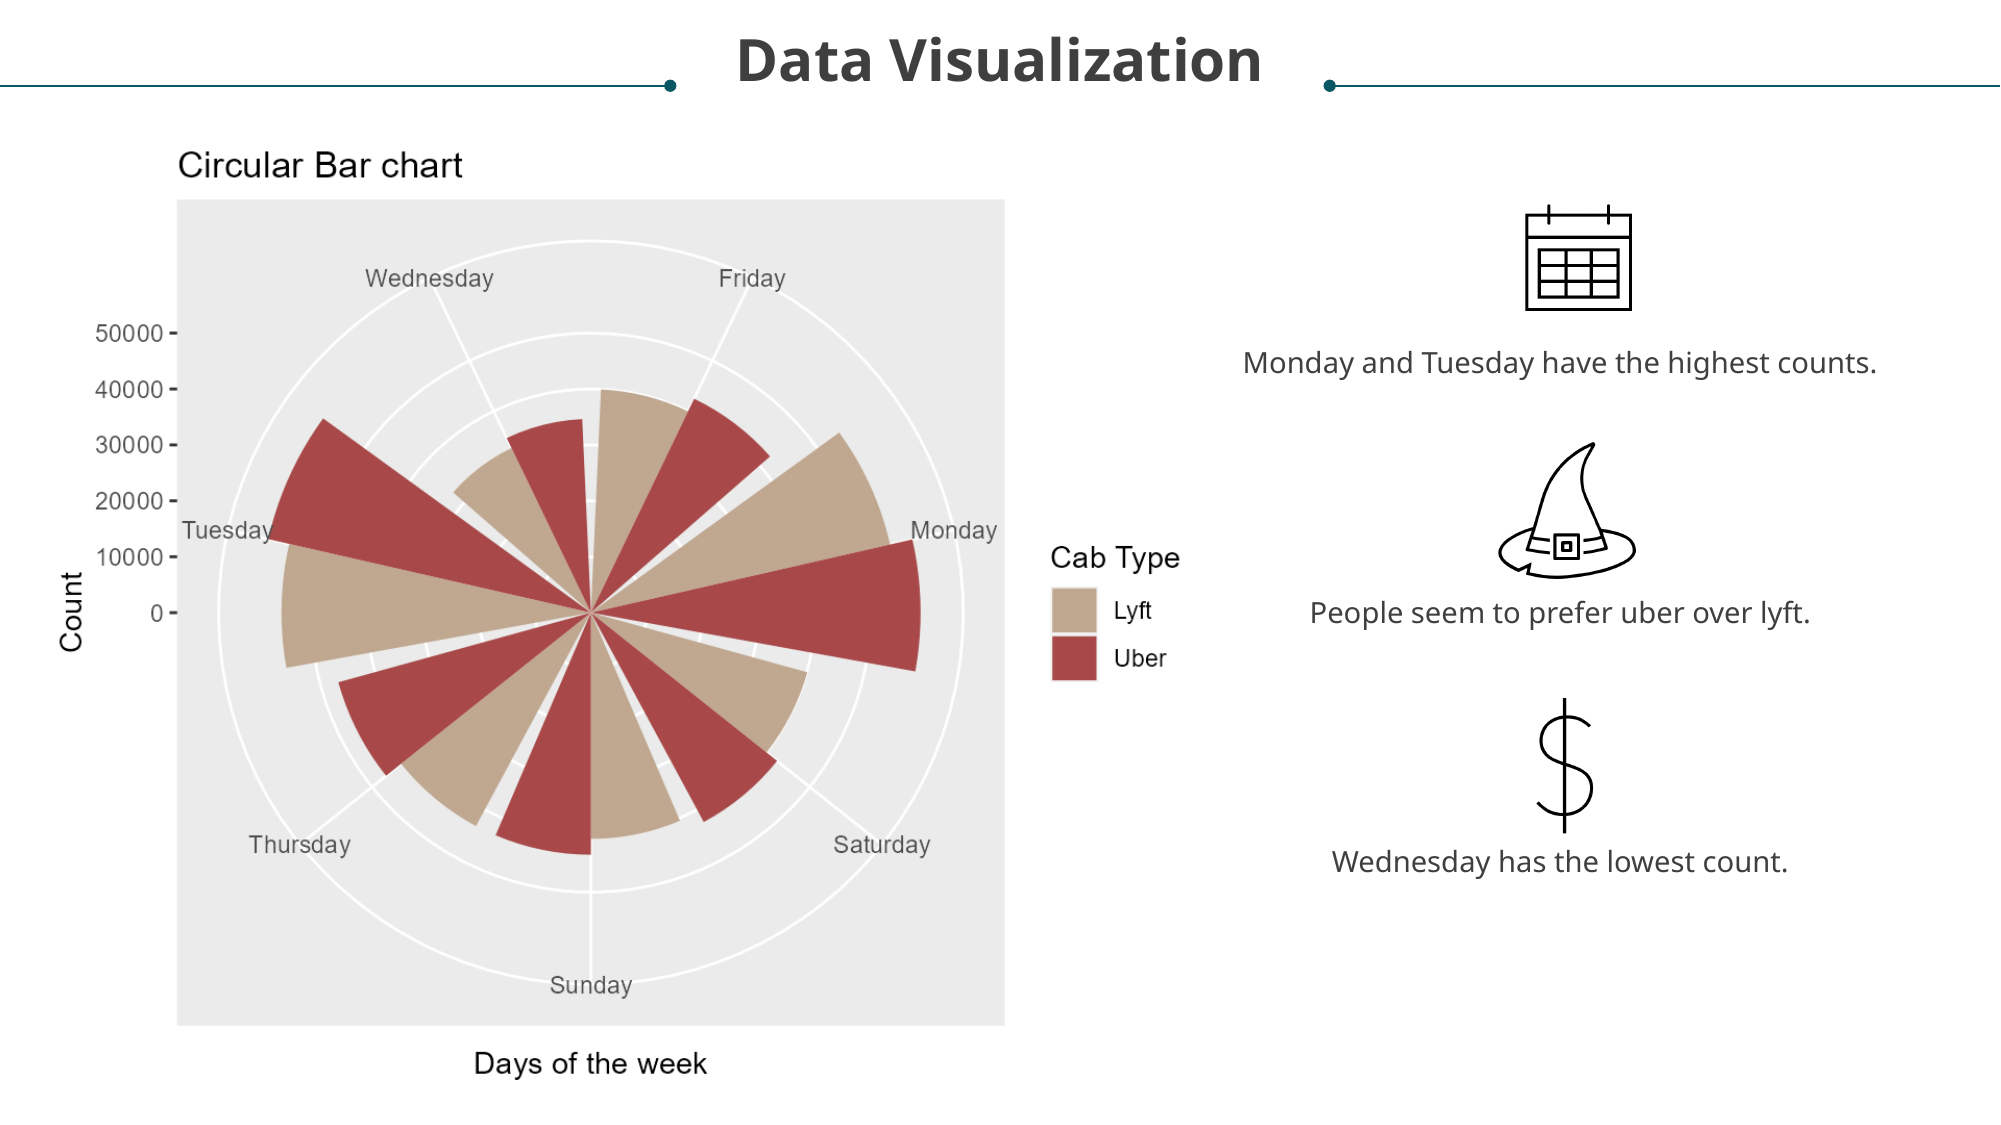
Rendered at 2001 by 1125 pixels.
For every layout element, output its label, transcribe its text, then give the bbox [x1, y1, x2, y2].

text_box Monday and Tuesday have the highest counts. [1213, 332, 1915, 380]
text_box Wednesday has the lowest count. [1213, 831, 1915, 879]
picture [1503, 181, 1654, 333]
text_box Data Visualization [37, 31, 1963, 95]
text_box People seem to prefer uber over lyft. [1213, 581, 1915, 629]
picture [1491, 434, 1642, 585]
picture [1488, 690, 1640, 841]
picture [45, 139, 1194, 1081]
